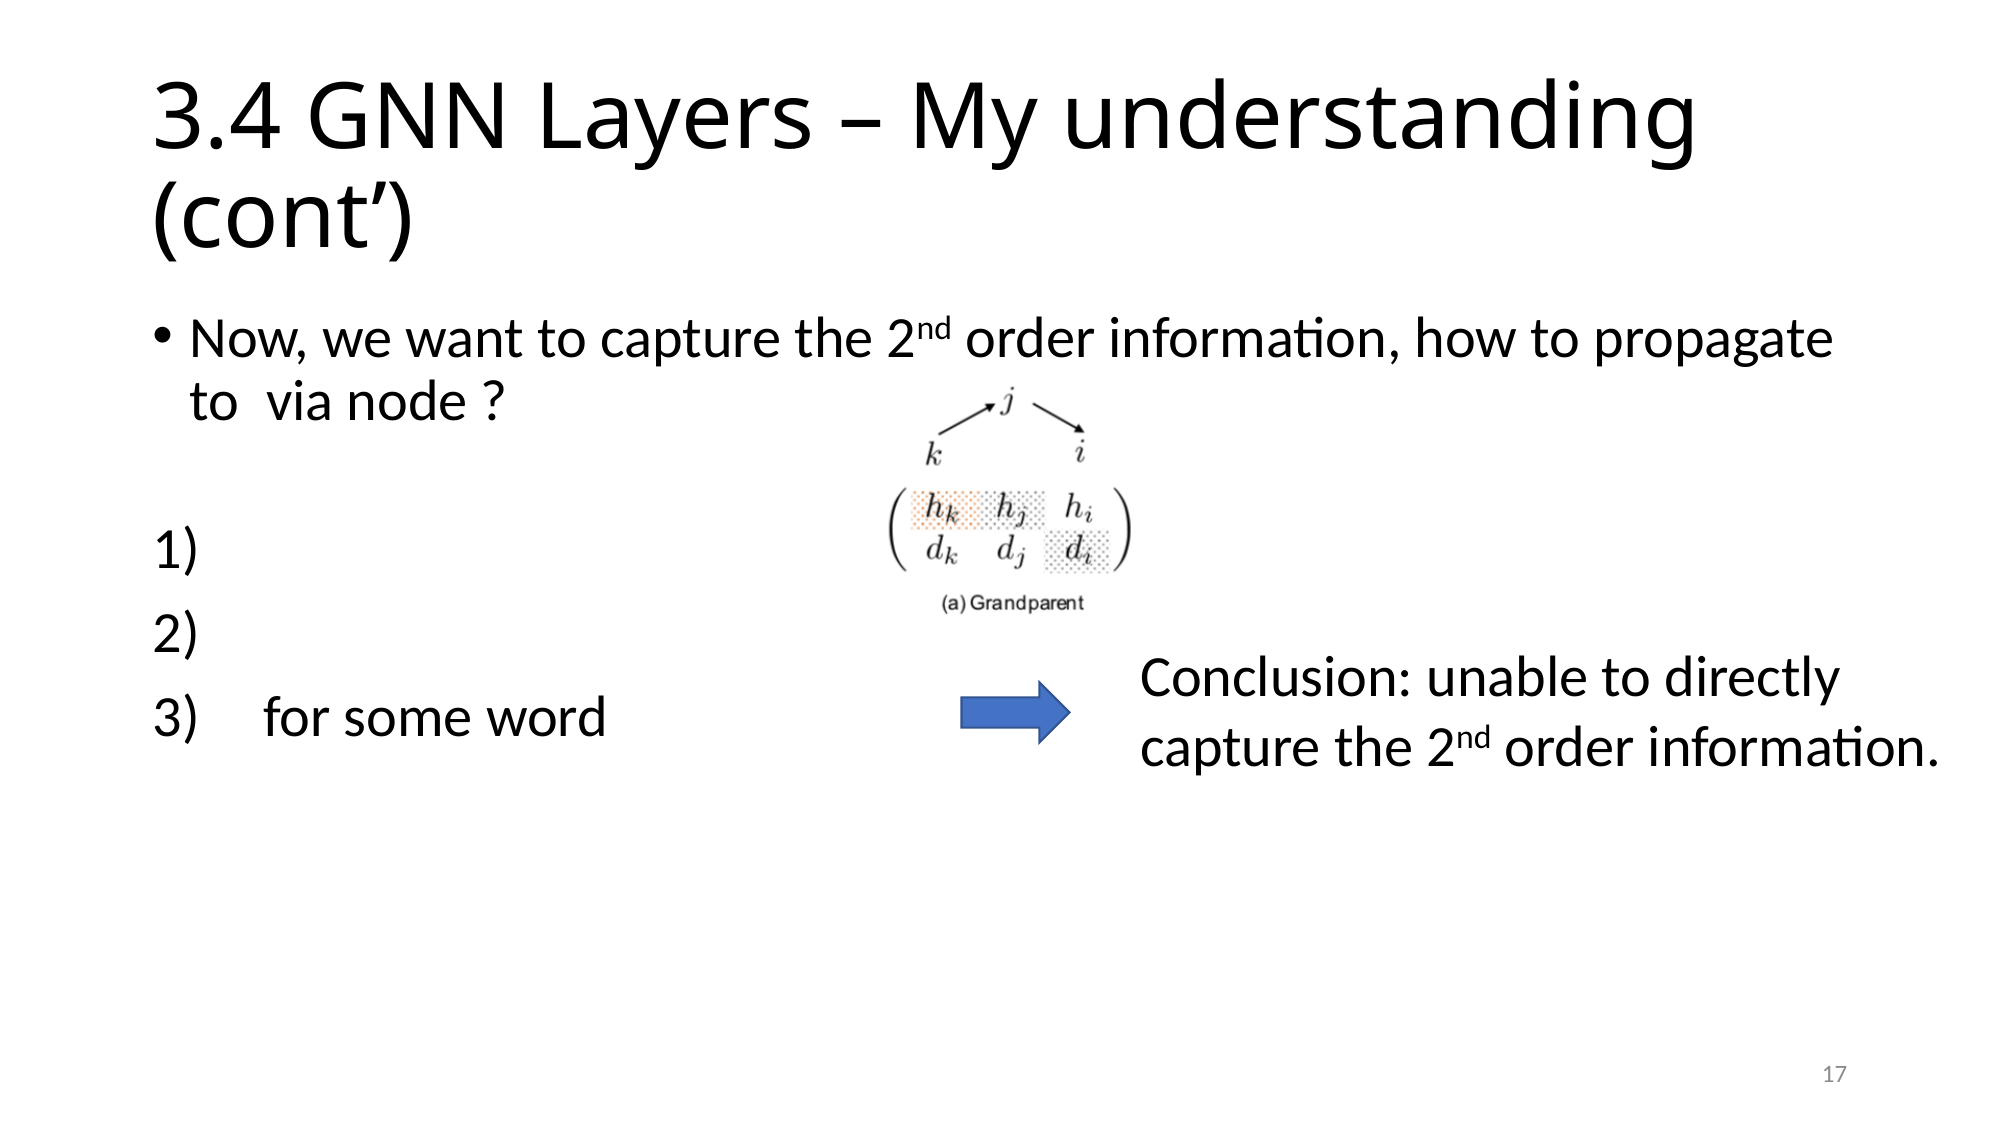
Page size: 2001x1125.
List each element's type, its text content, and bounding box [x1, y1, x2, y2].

slide_number 16 [1412, 1042, 1863, 1103]
text_box Conclusion: unable to directly capture the 2nd order information. [1125, 630, 1976, 786]
title 3.4 GNN Layers – My understanding (cont’) [137, 59, 1938, 278]
picture [874, 383, 1155, 631]
text_box [960, 679, 1071, 746]
